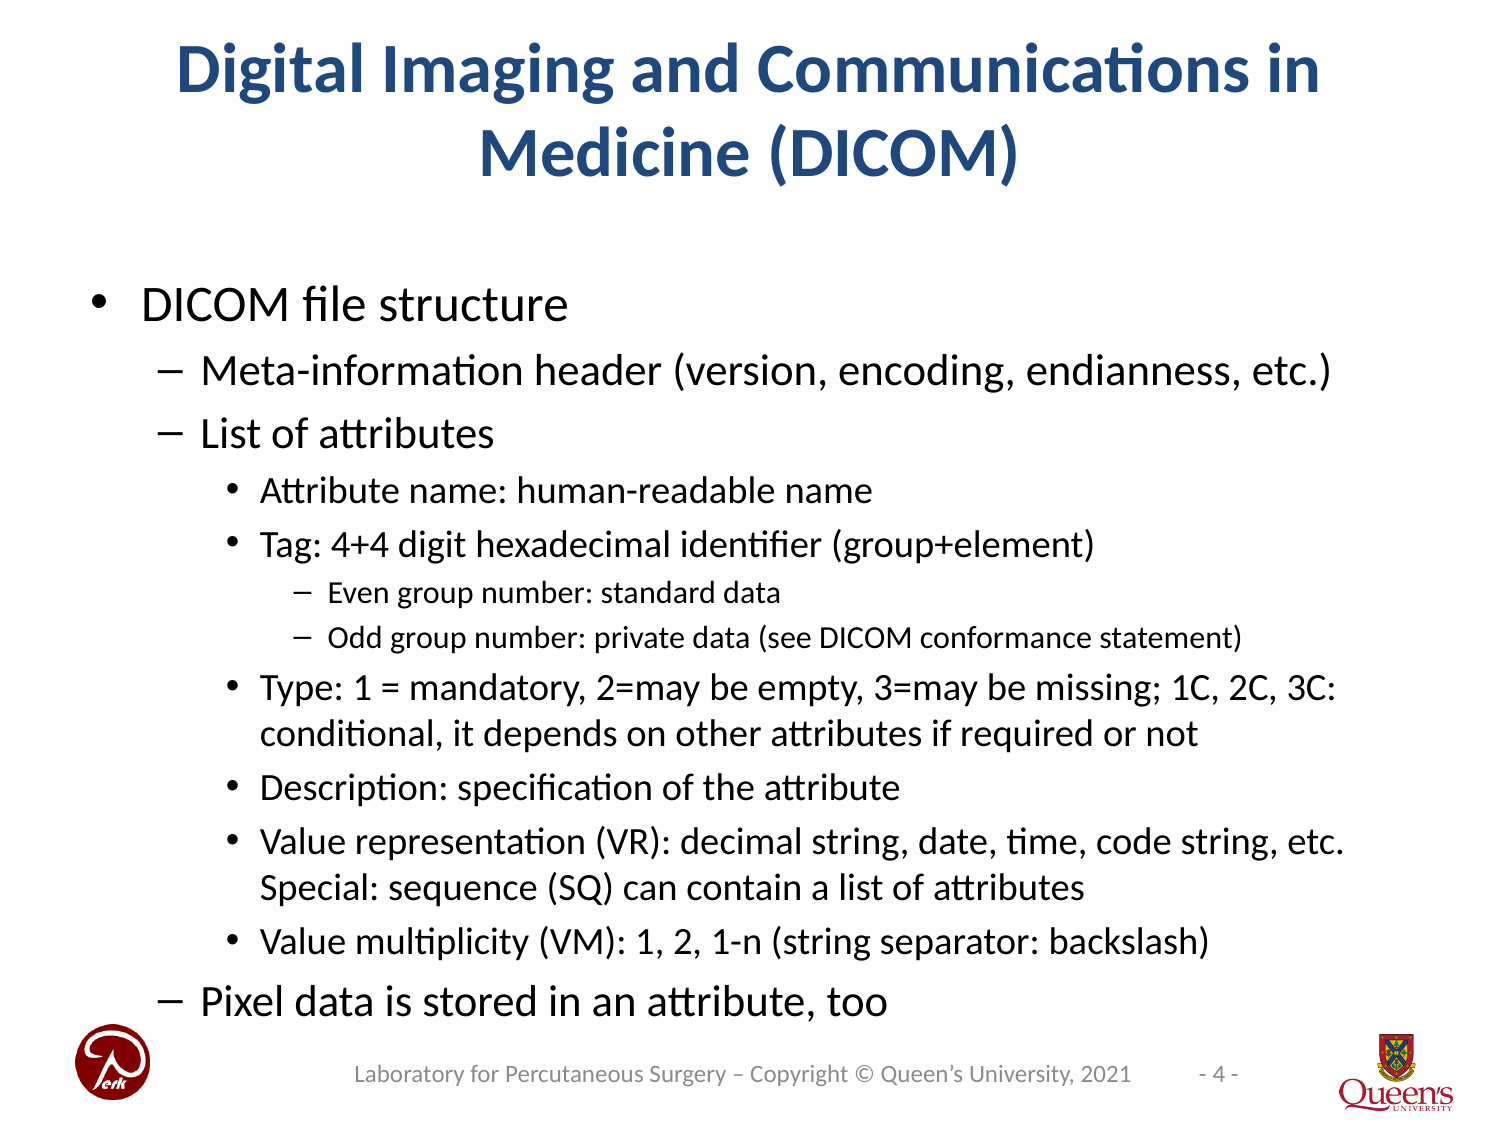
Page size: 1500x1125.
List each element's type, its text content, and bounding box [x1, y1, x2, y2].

list DICOM file structure Meta-information header (version, encoding, endianness, etc.) List of attributes Attribute name: human-readable name Tag: 4+4 digit hexadecimal identifier (group+element) Even group number: standard data Odd group number: private data (see DICOM conformance statement) Type: 1 = mandatory, 2=may be empty, 3=may be missing; 1C, 2C, 3C: conditional, it depends on other attributes if required or not Description: specification of the attribute Value representation (VR): decimal string, date, time, code string, etc. Special: sequence (SQ) can contain a list of attributes Value multiplicity (VM): 1, 2, 1-n (string separator: backslash) Pixel data is stored in an attribute, too [74, 262, 1438, 1038]
picture [1339, 1034, 1453, 1111]
picture [75, 1038, 150, 1100]
footer Laboratory for Percutaneous Surgery – Copyright © Queen’s University, 2021 [312, 1042, 1175, 1103]
slide_number - 4 - [1175, 1042, 1263, 1103]
title Digital Imaging and Communications in Medicine (DICOM) [74, 12, 1426, 201]
